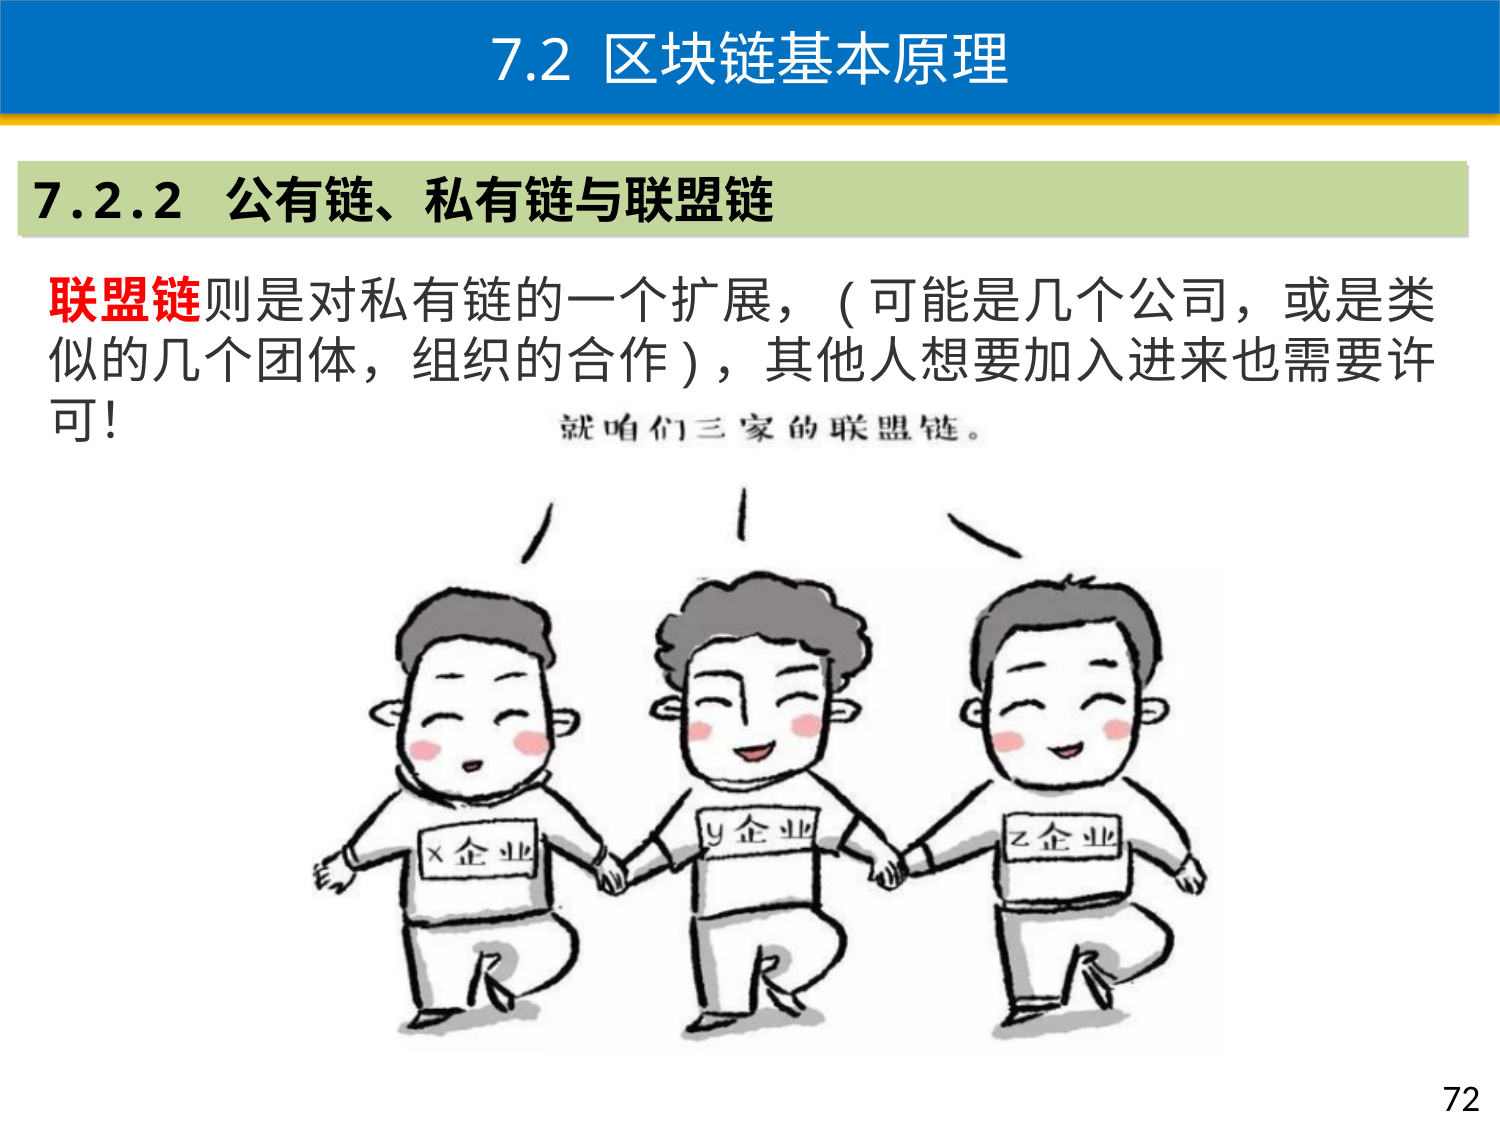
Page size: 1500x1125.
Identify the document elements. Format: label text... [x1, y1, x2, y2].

picture [277, 396, 1282, 1053]
text_box 7.2 区块链基本原理 [0, 0, 1500, 114]
text_box 72 [1427, 1066, 1499, 1125]
text_box 7.2.2 公有链、私有链与联盟链 [17, 160, 1467, 236]
text_box 联盟链则是对私有链的一个扩展，(可能是几个公司，或是类似的几个团体，组织的合作)，其他人想要加入进来也需要许可！ [33, 260, 1451, 456]
